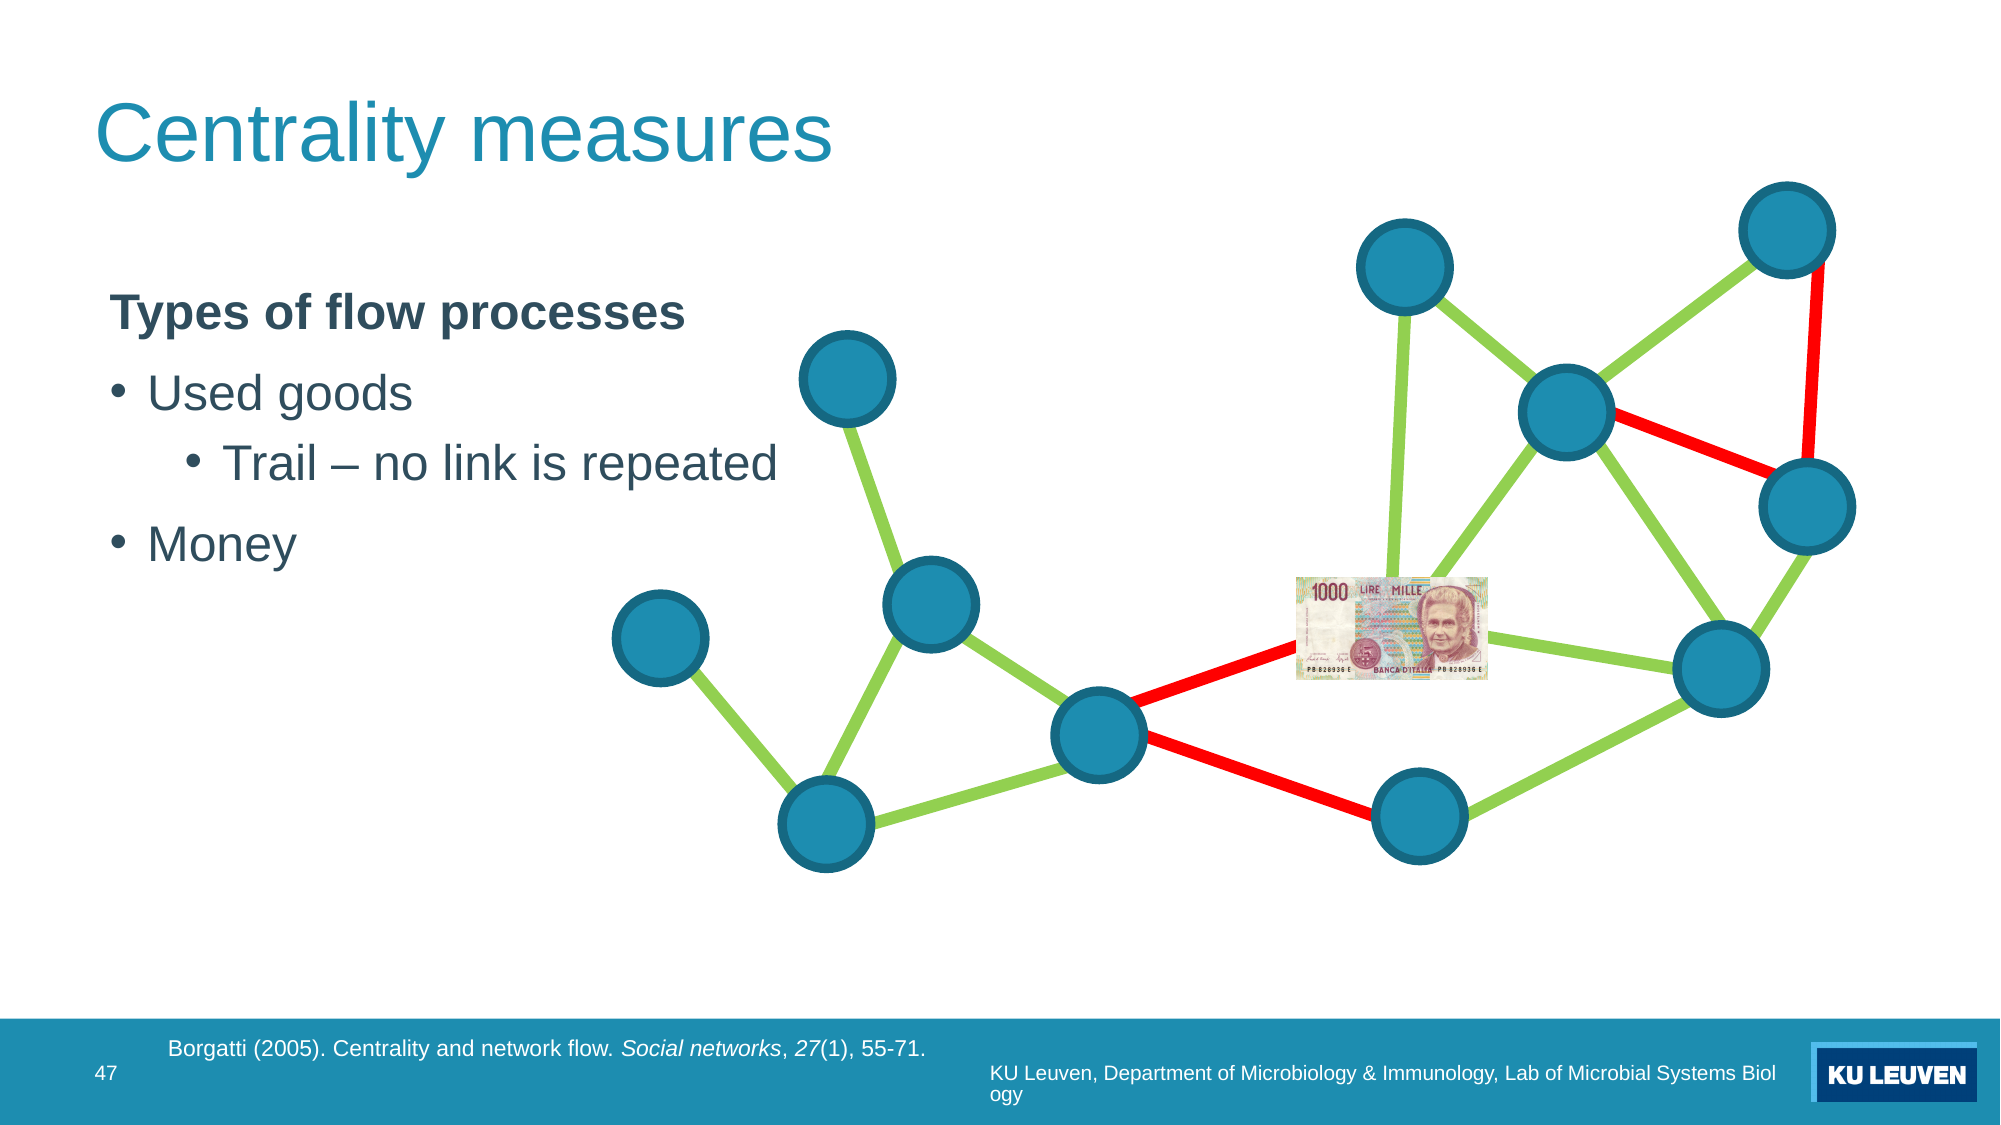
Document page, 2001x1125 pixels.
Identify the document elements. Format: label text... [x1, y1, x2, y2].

picture [1811, 1042, 1977, 1102]
slide_number 47 [94, 1018, 201, 1125]
text_box Borgatti (2005). Centrality and network flow. Social networks, 27(1), 55-71. [153, 1026, 977, 1069]
list Types of flow processes Used goods Trail – no link is repeated Money [94, 271, 1906, 1004]
title Centrality measures [94, 33, 1906, 223]
picture [1296, 577, 1488, 680]
footer KU Leuven, Department of Microbiology & Immunology, Lab of Microbial Systems Biology [989, 1018, 1809, 1125]
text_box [616, 186, 1852, 869]
